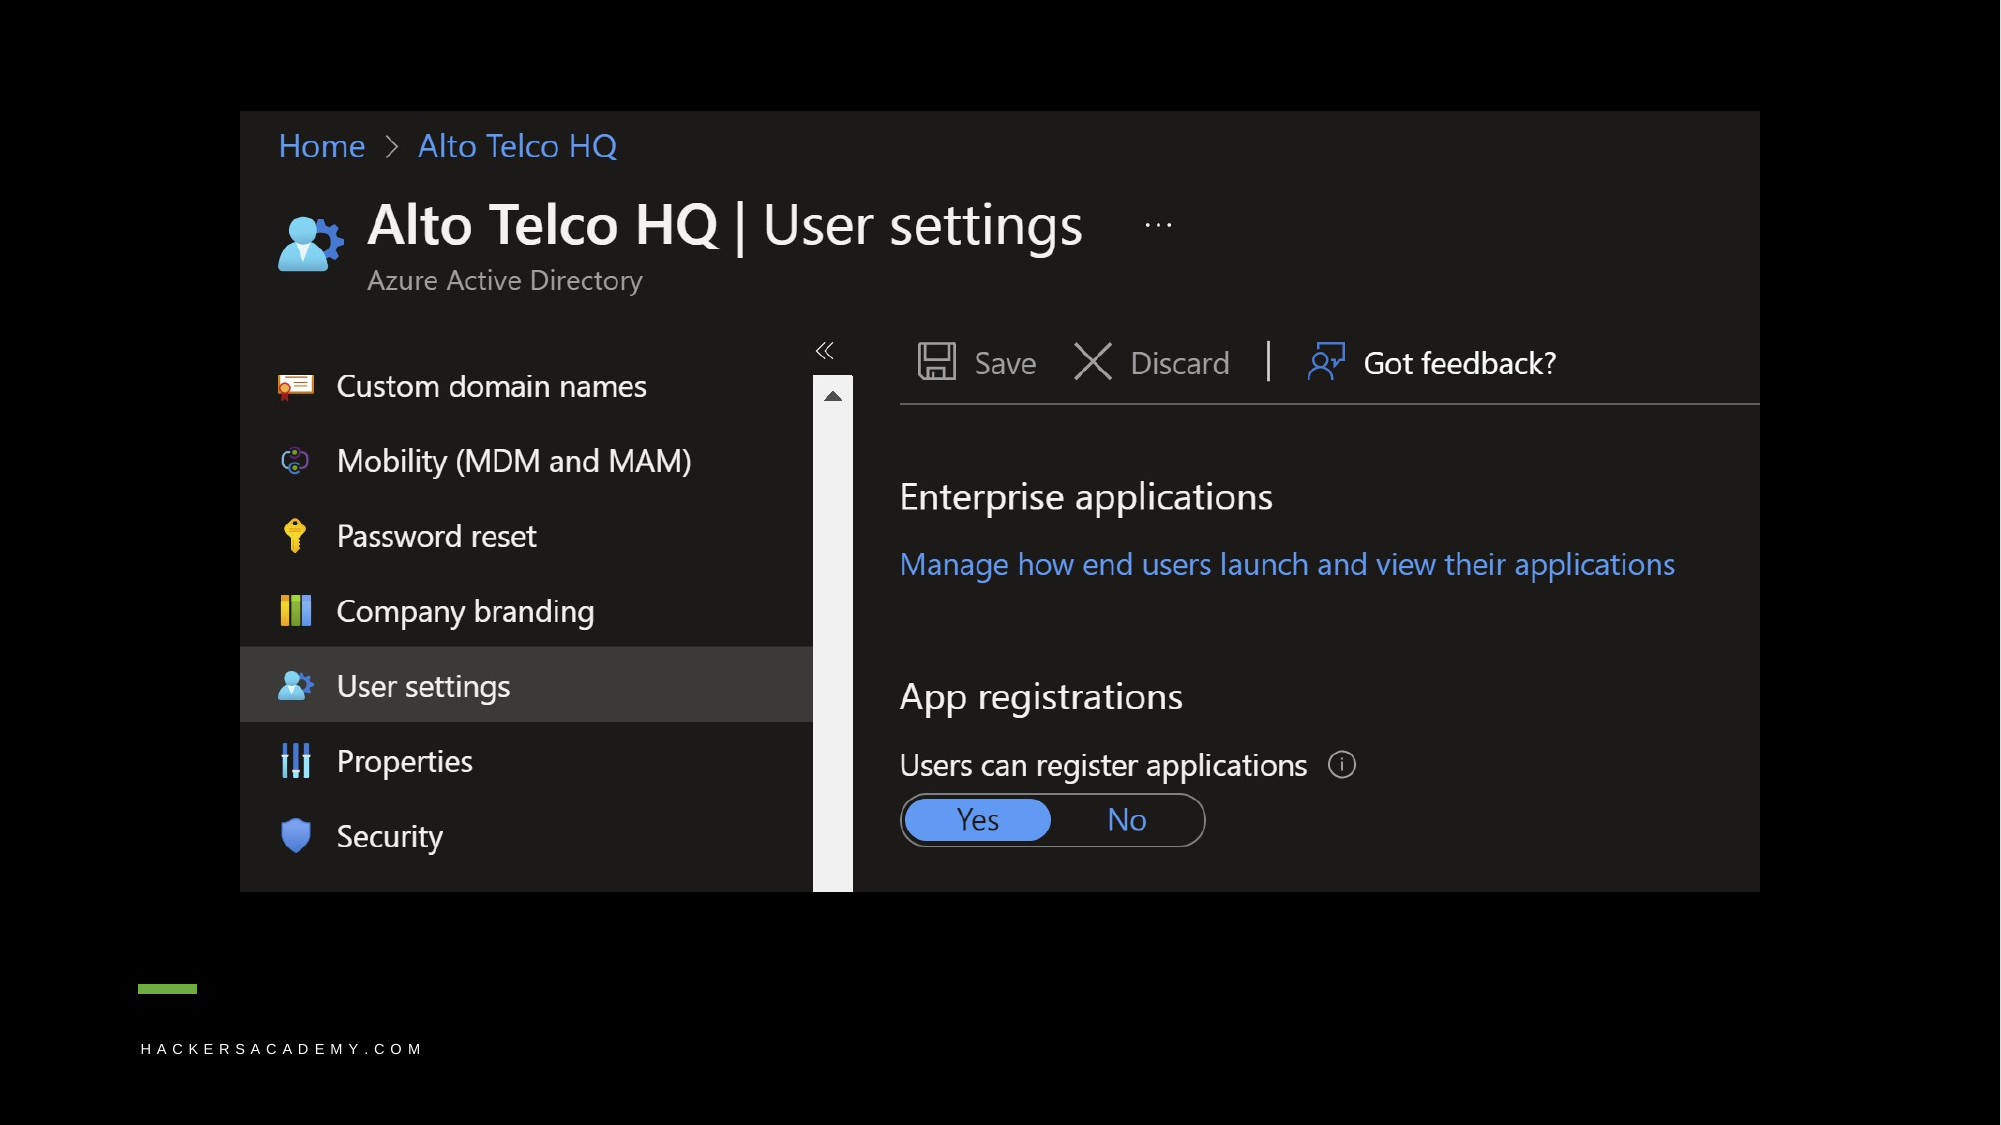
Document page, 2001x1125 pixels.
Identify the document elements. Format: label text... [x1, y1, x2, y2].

picture [239, 111, 1761, 893]
footer H A C K E R S A C A D E M Y . C O M [138, 1039, 426, 1125]
